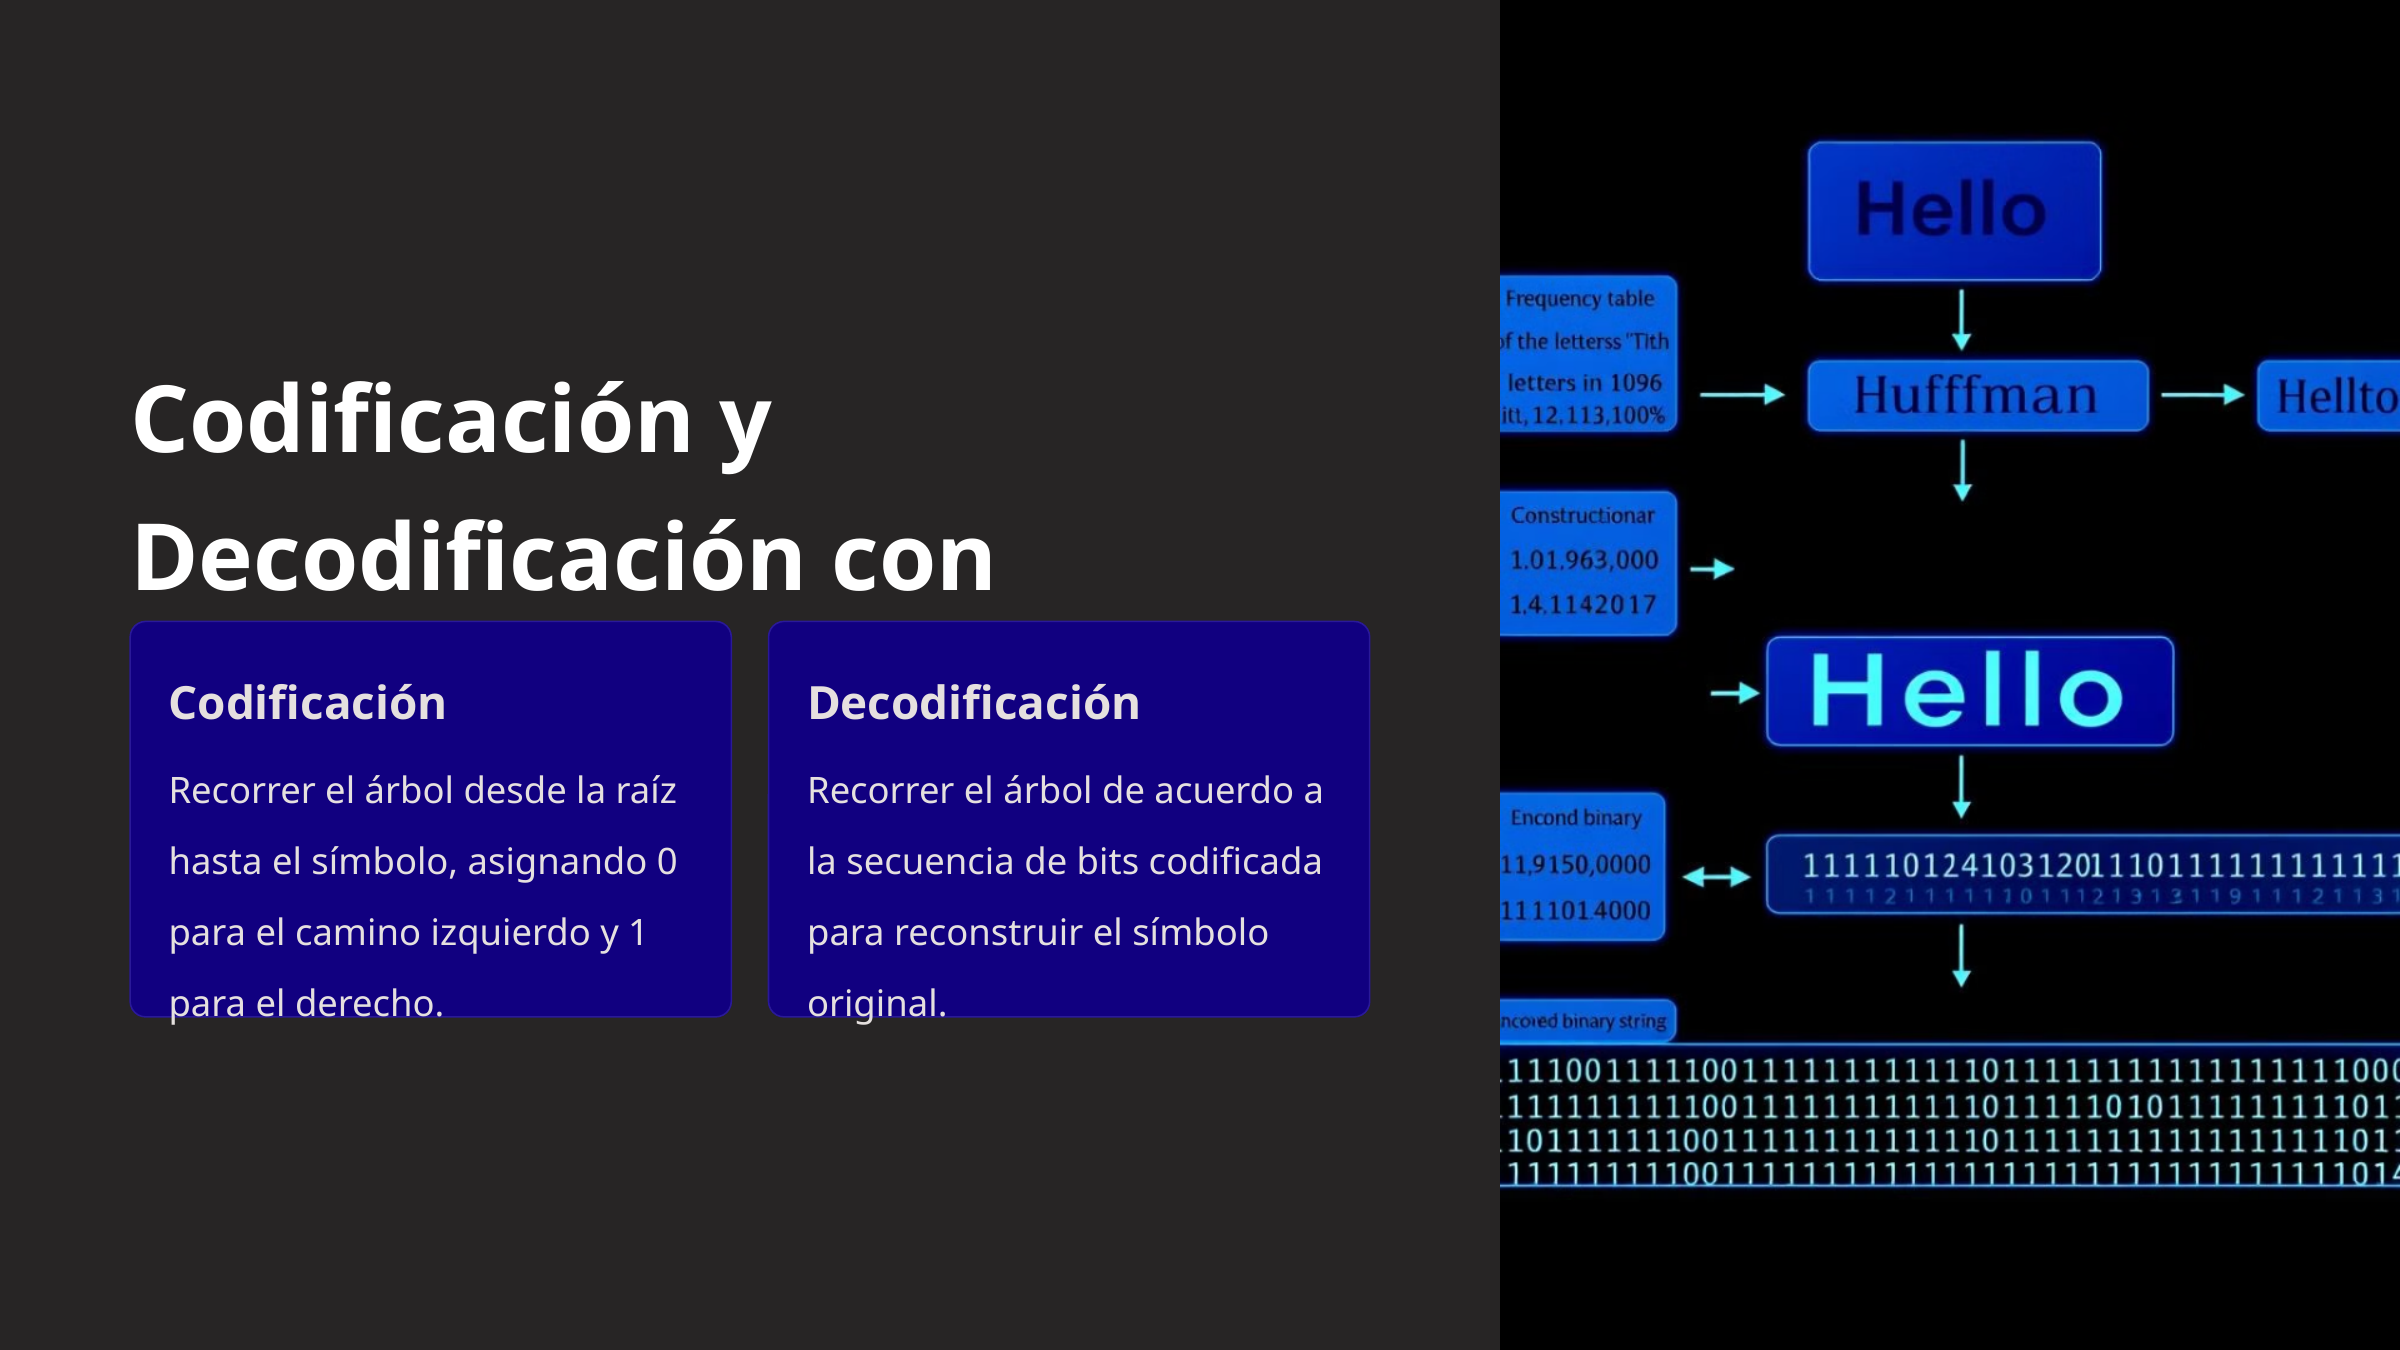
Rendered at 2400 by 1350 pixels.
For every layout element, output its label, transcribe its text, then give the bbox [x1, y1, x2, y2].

text_box Recorrer el árbol de acuerdo a la secuencia de bits codificada para reconstruir el símbolo original. [806, 740, 1332, 979]
picture [1499, 0, 2400, 1350]
text_box Codificación y Decodificación con Huffman [130, 333, 1370, 566]
text_box Recorrer el árbol desde la raíz hasta el símbolo, asignando 0 para el camino izquierdo y 1 para el derecho. [168, 740, 693, 979]
text_box Codificación [168, 659, 634, 718]
text_box [130, 621, 732, 1017]
text_box [768, 621, 1370, 1017]
text_box Decodificación [806, 659, 1273, 718]
